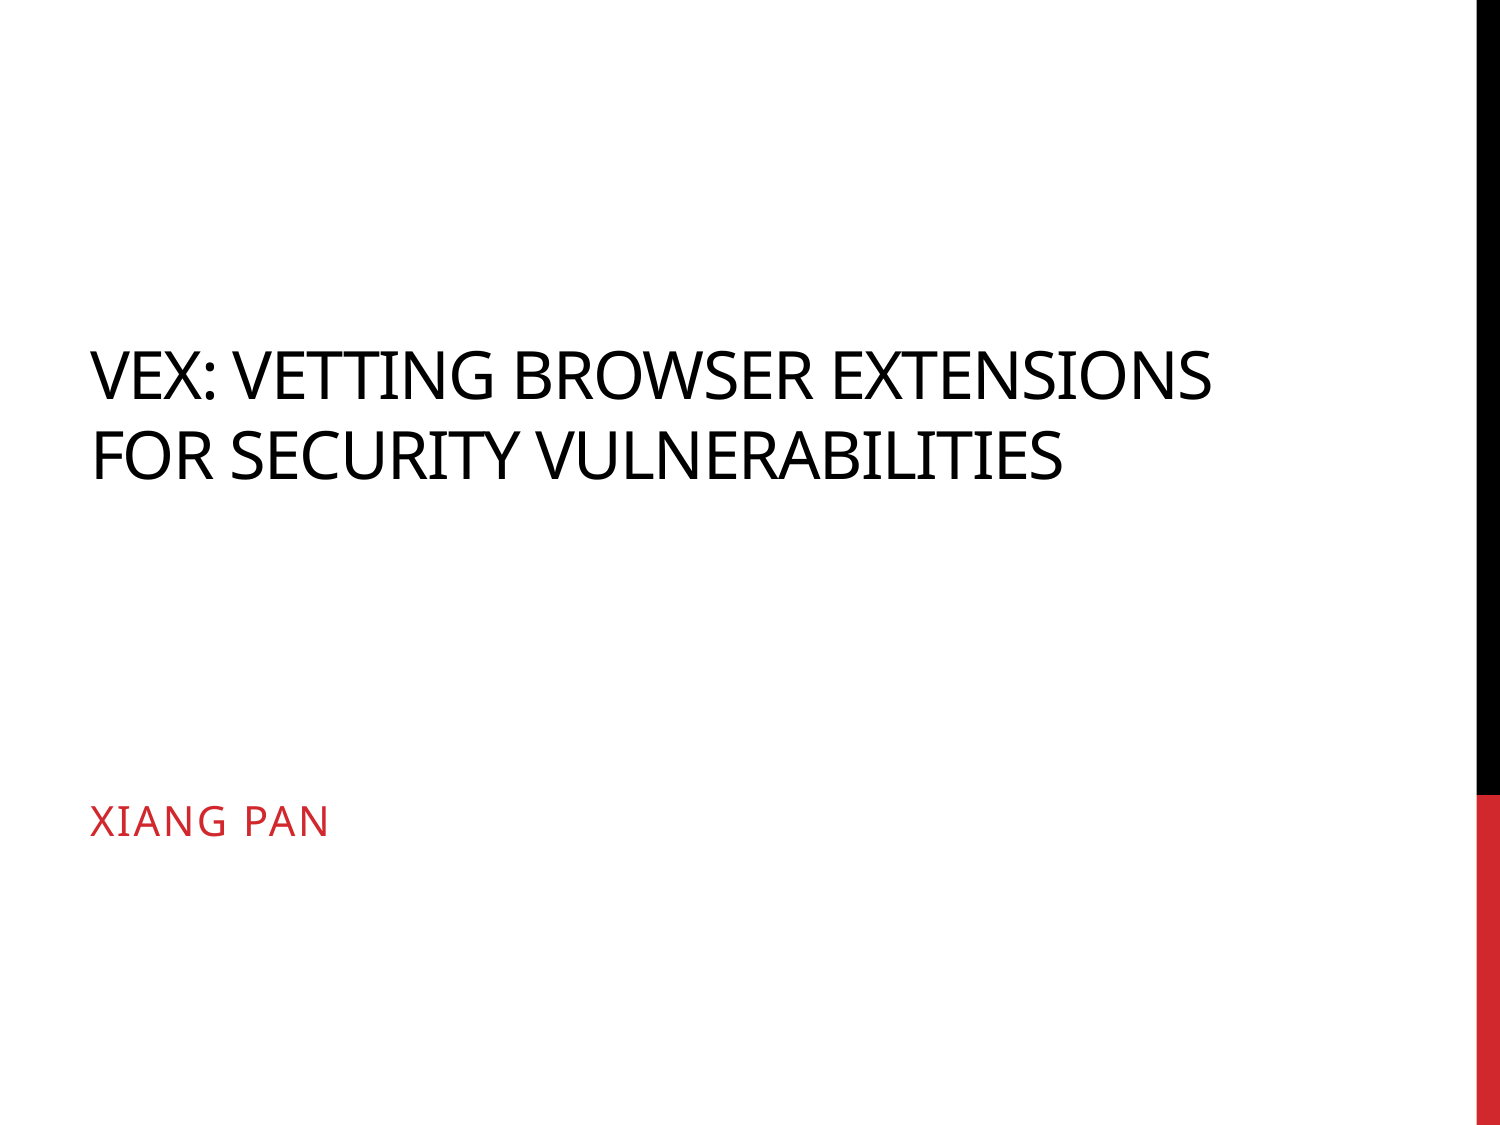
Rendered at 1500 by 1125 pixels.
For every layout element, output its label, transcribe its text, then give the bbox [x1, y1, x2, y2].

subtitle Xiang Pan [75, 787, 1200, 938]
title VEX: Vetting browser extensions for security vulnerabilities [75, 37, 1350, 788]
